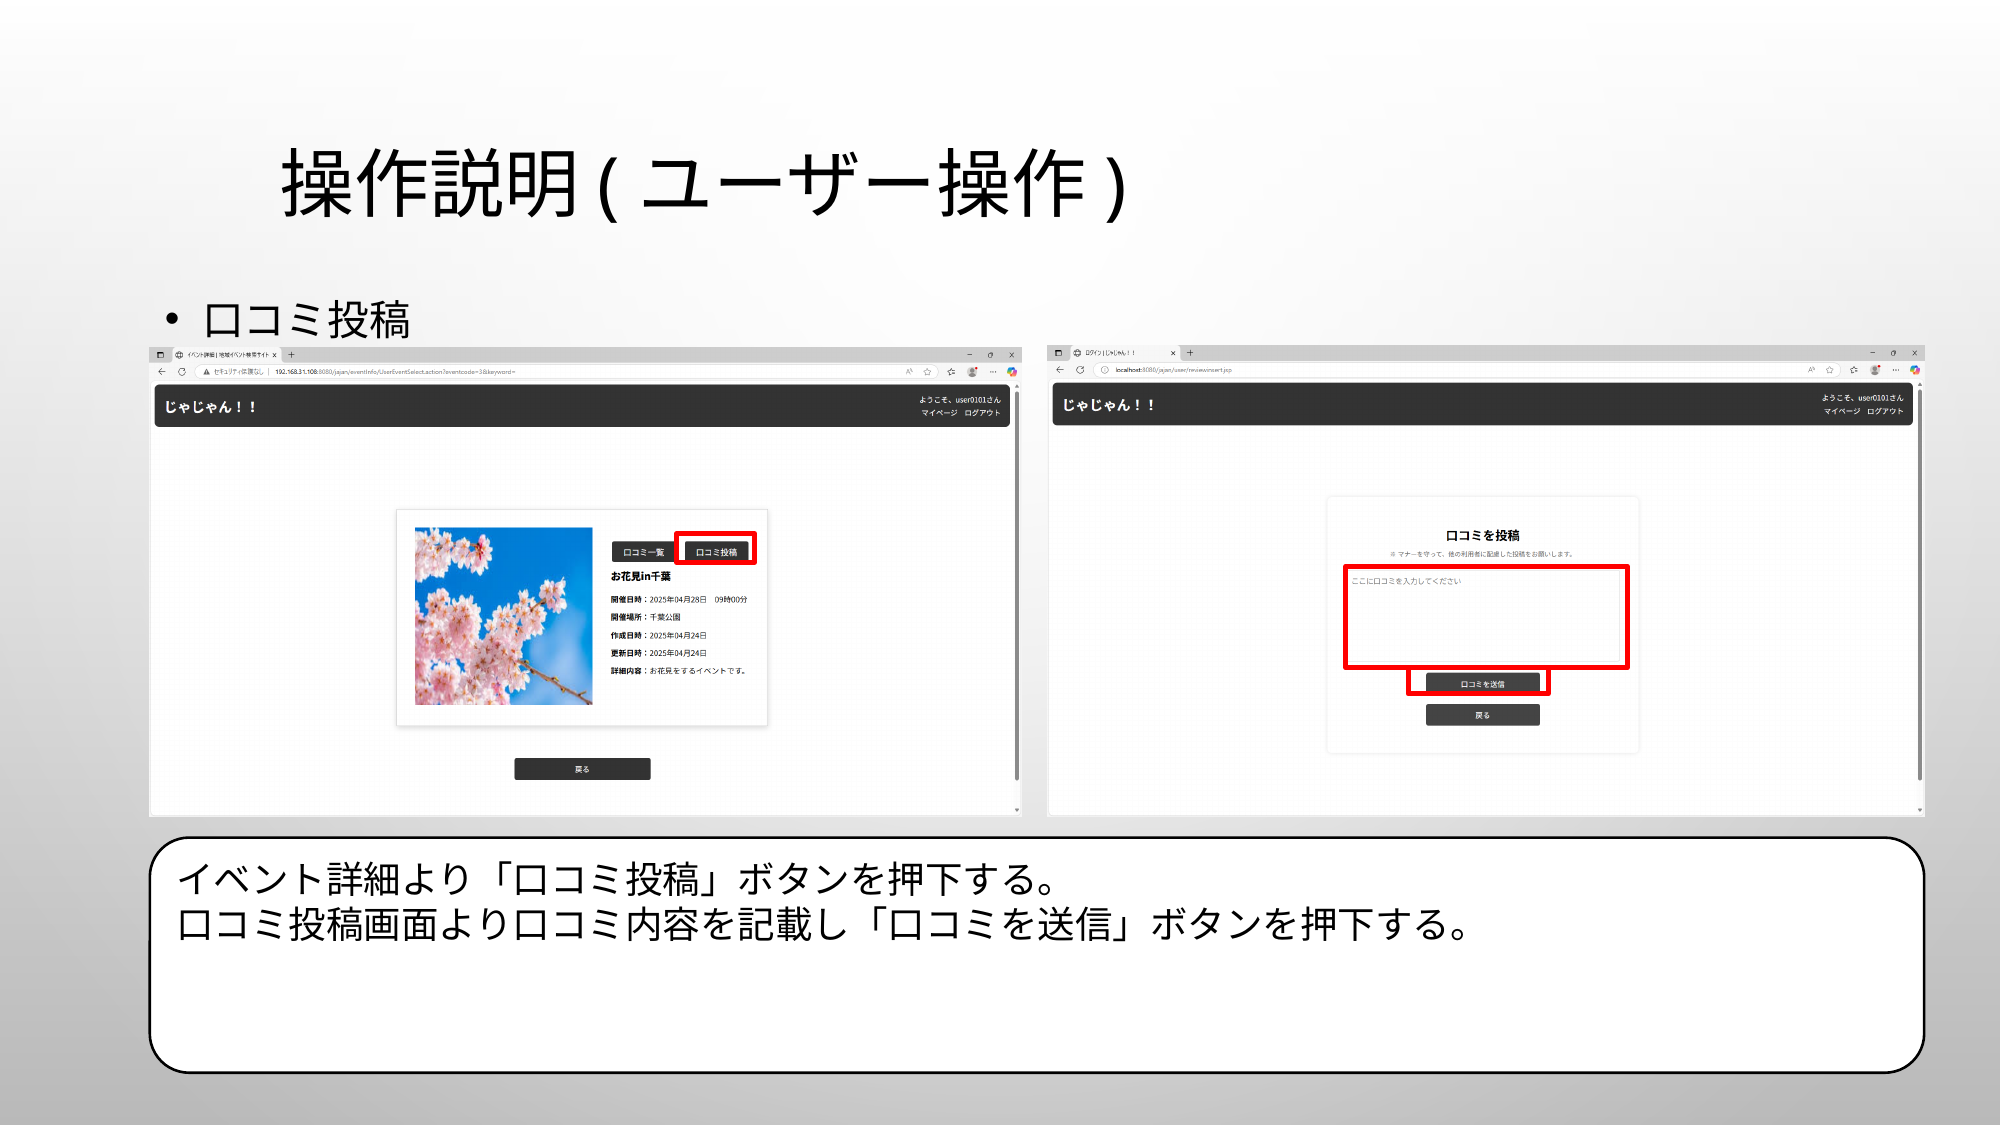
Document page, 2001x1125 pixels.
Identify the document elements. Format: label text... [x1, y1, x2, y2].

picture [0, 0, 2000, 1125]
title 操作説明(ユーザー操作) [264, 99, 1571, 275]
text_box イベント詳細より「口コミ投稿」ボタンを押下する。 口コミ投稿画面より口コミ内容を記載し「口コミを送信」ボタンを押下する。 [148, 836, 1926, 1075]
list 口コミ投稿 [149, 275, 1851, 838]
